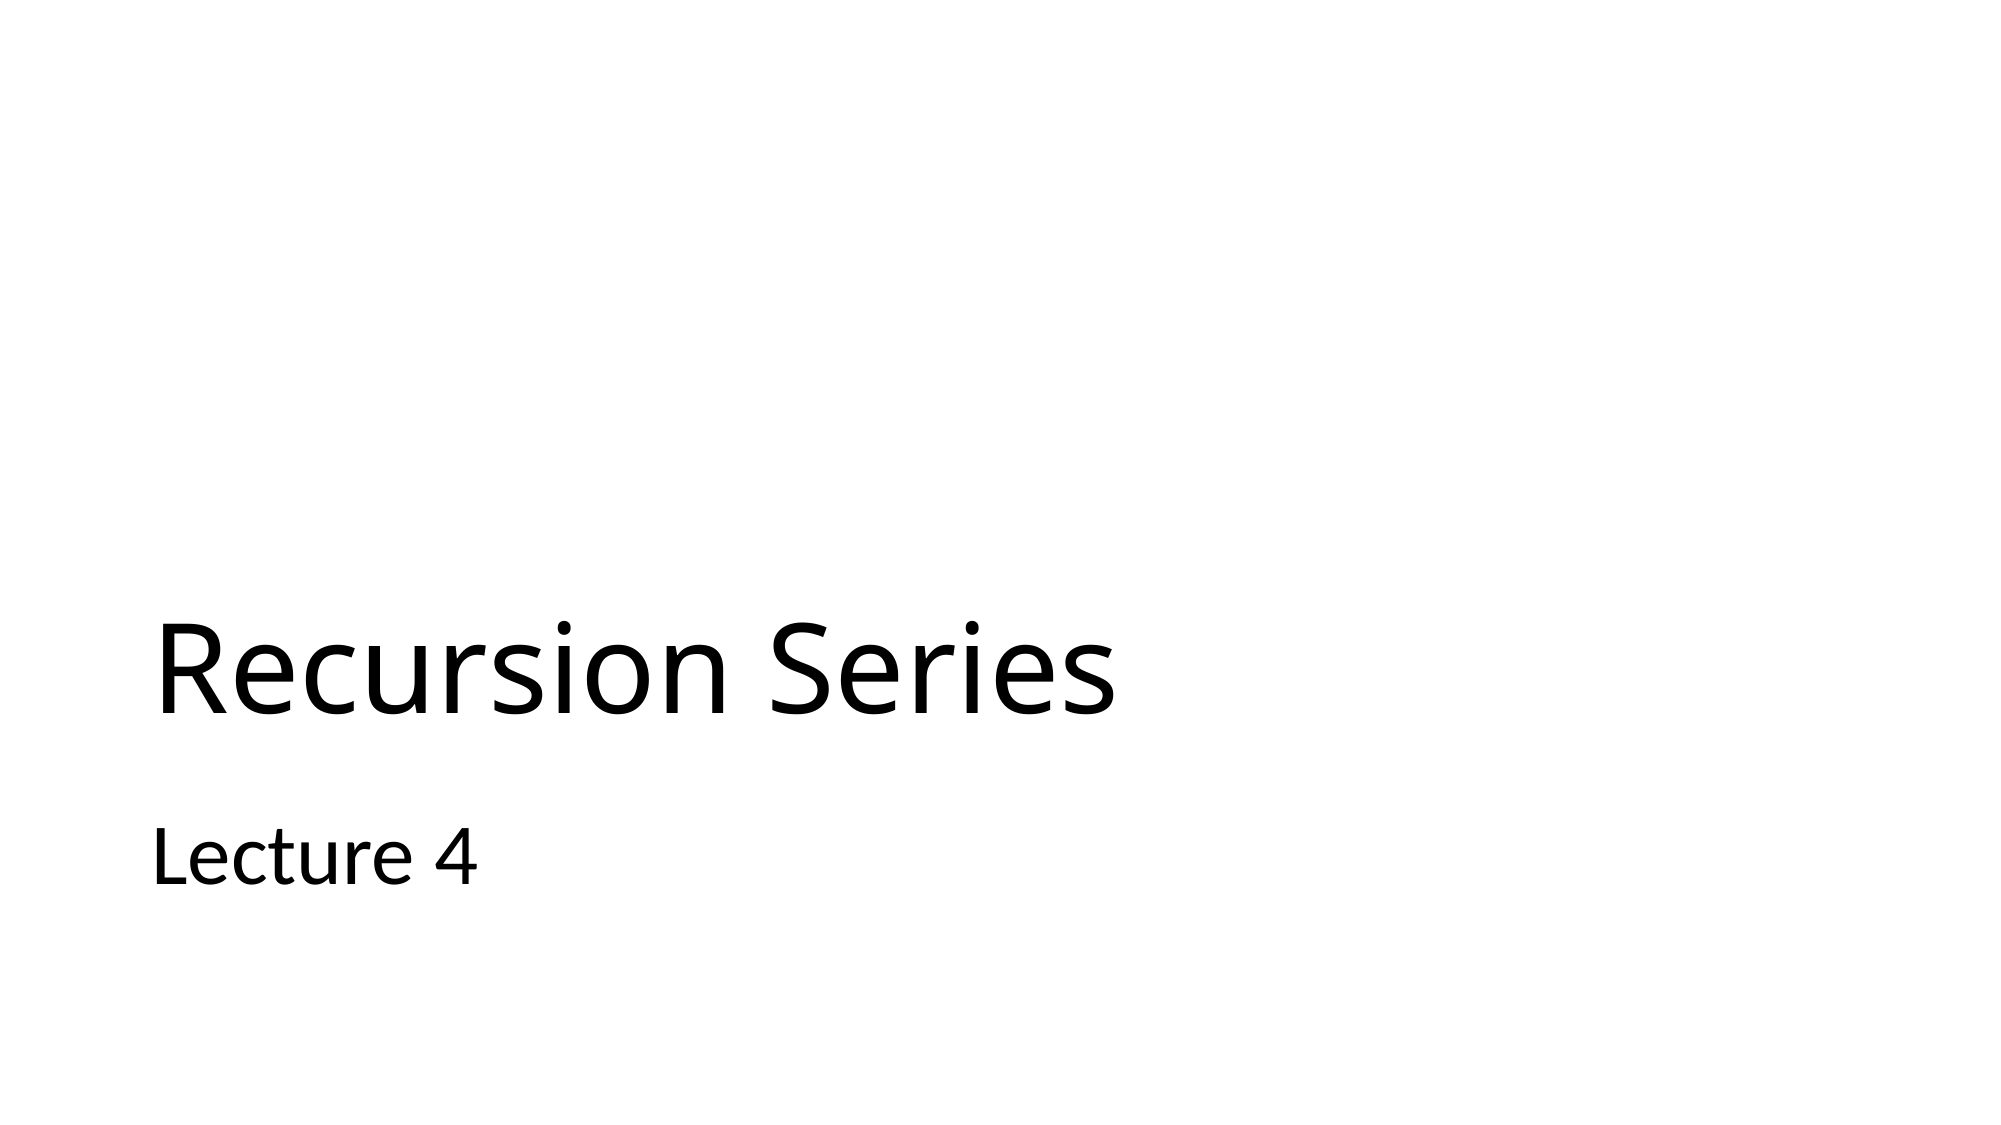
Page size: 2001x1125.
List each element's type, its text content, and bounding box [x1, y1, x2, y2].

text_box Lecture 4 [136, 752, 1862, 999]
text_box Recursion Series [136, 280, 1862, 749]
